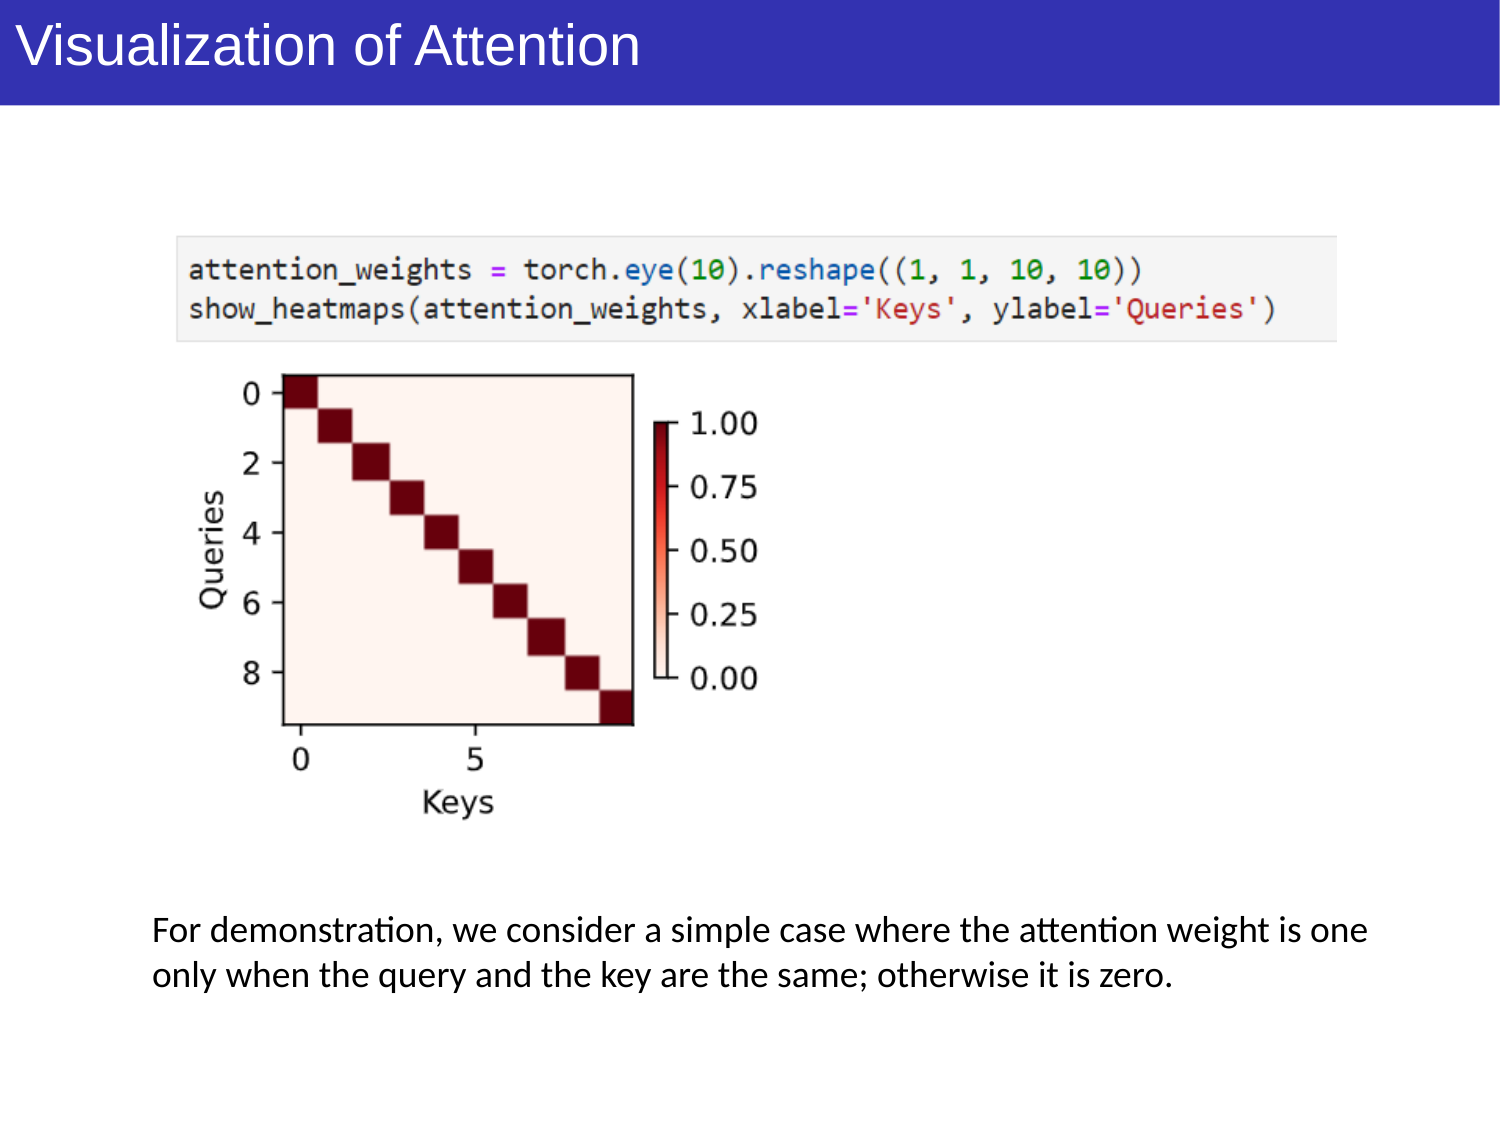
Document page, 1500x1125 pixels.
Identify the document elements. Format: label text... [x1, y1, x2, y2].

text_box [0, 0, 1500, 106]
text_box For demonstration, we consider a simple case where the attention weight is one only when the query and the key are the same; otherwise it is zero. [137, 897, 1414, 1003]
picture [164, 211, 1337, 833]
